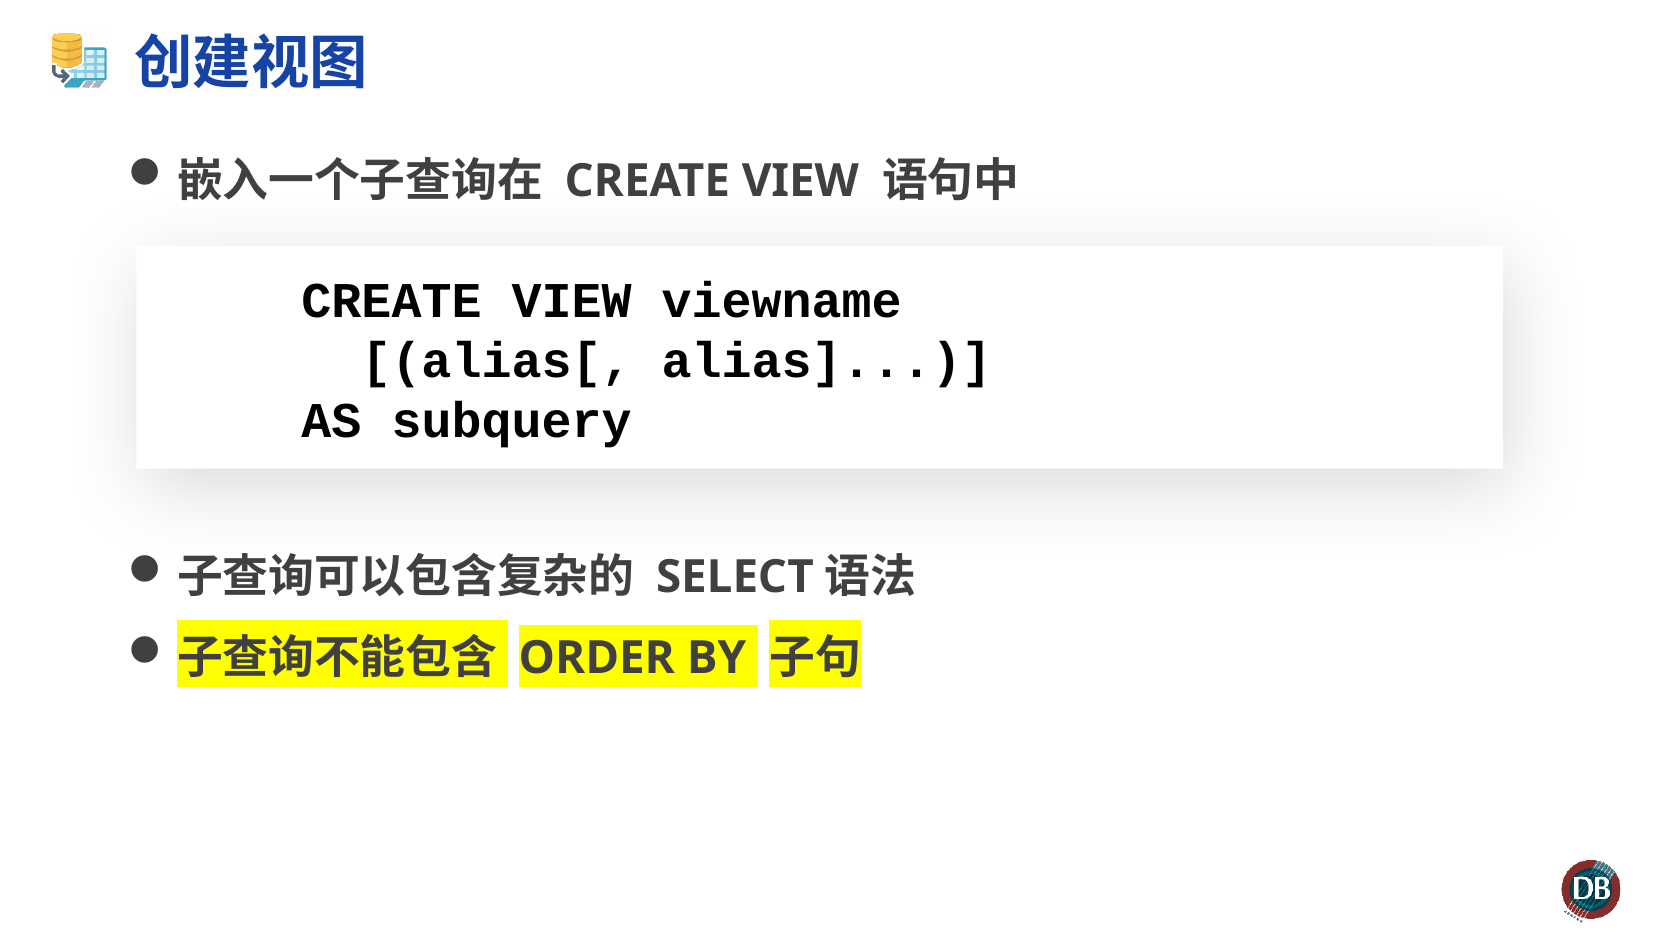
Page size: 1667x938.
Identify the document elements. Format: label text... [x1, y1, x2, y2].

text_box CREATE VIEW viewname [(alias[, alias]...)] AS subquery [134, 244, 1505, 471]
picture [1557, 858, 1623, 924]
list 嵌入一个子查询在 CREATE VIEW 语句中 子查询可以包含复杂的 SELECT语法 子查询不能包含 ORDER BY 子句 [112, 126, 1590, 212]
picture [49, 30, 109, 90]
title 创建视图 [118, 17, 1590, 103]
